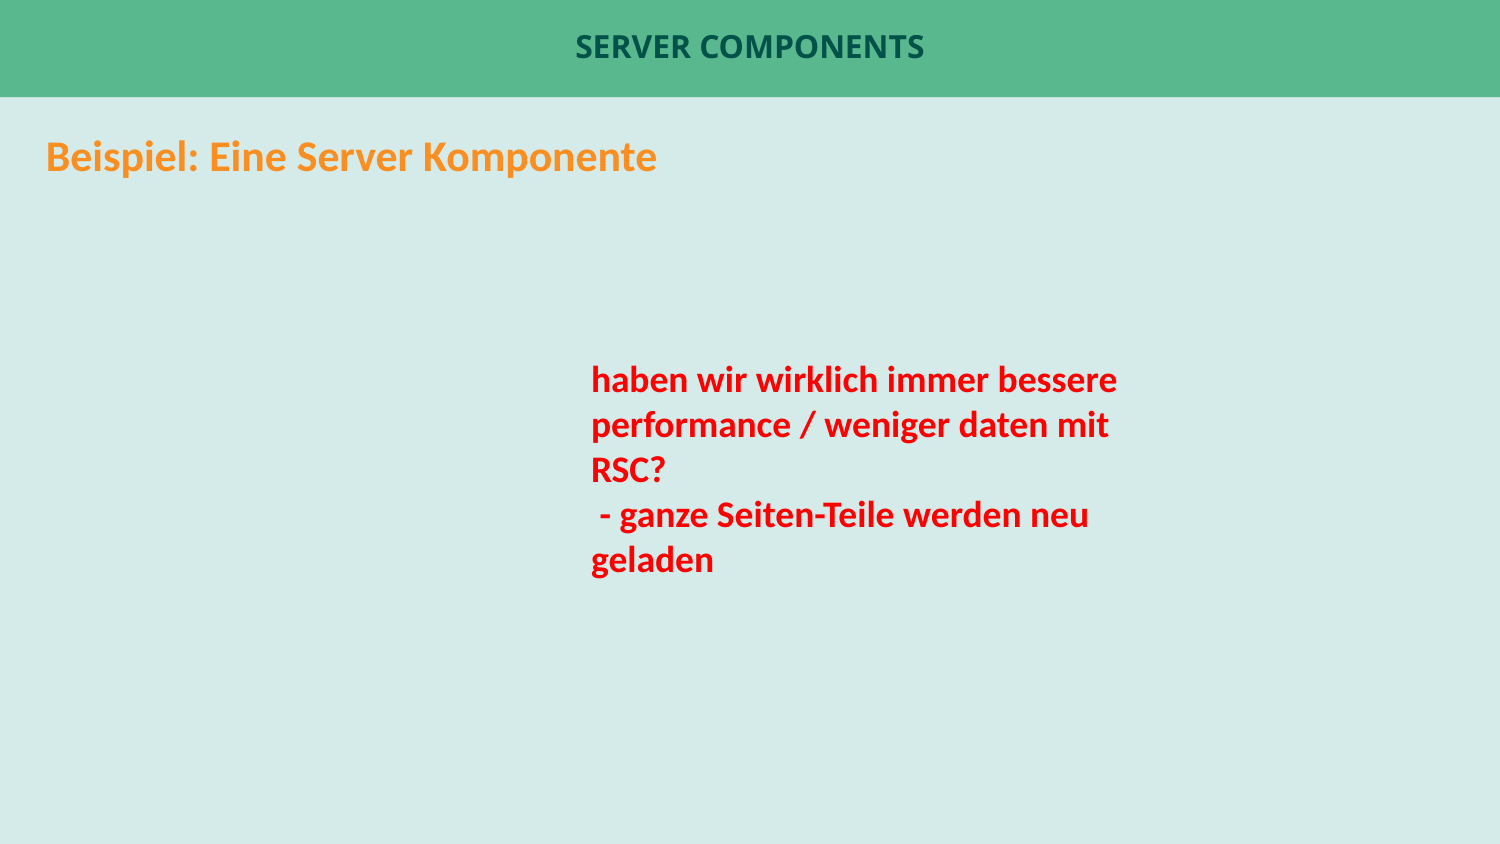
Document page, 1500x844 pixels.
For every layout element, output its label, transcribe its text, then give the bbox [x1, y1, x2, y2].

list Beispiel: Eine Server Komponente [30, 126, 1470, 782]
title Server Components [0, 0, 1500, 98]
text_box haben wir wirklich immer bessere performance / weniger daten mit RSC? - ganze Seiten-Teile werden neu geladen [576, 348, 1139, 633]
